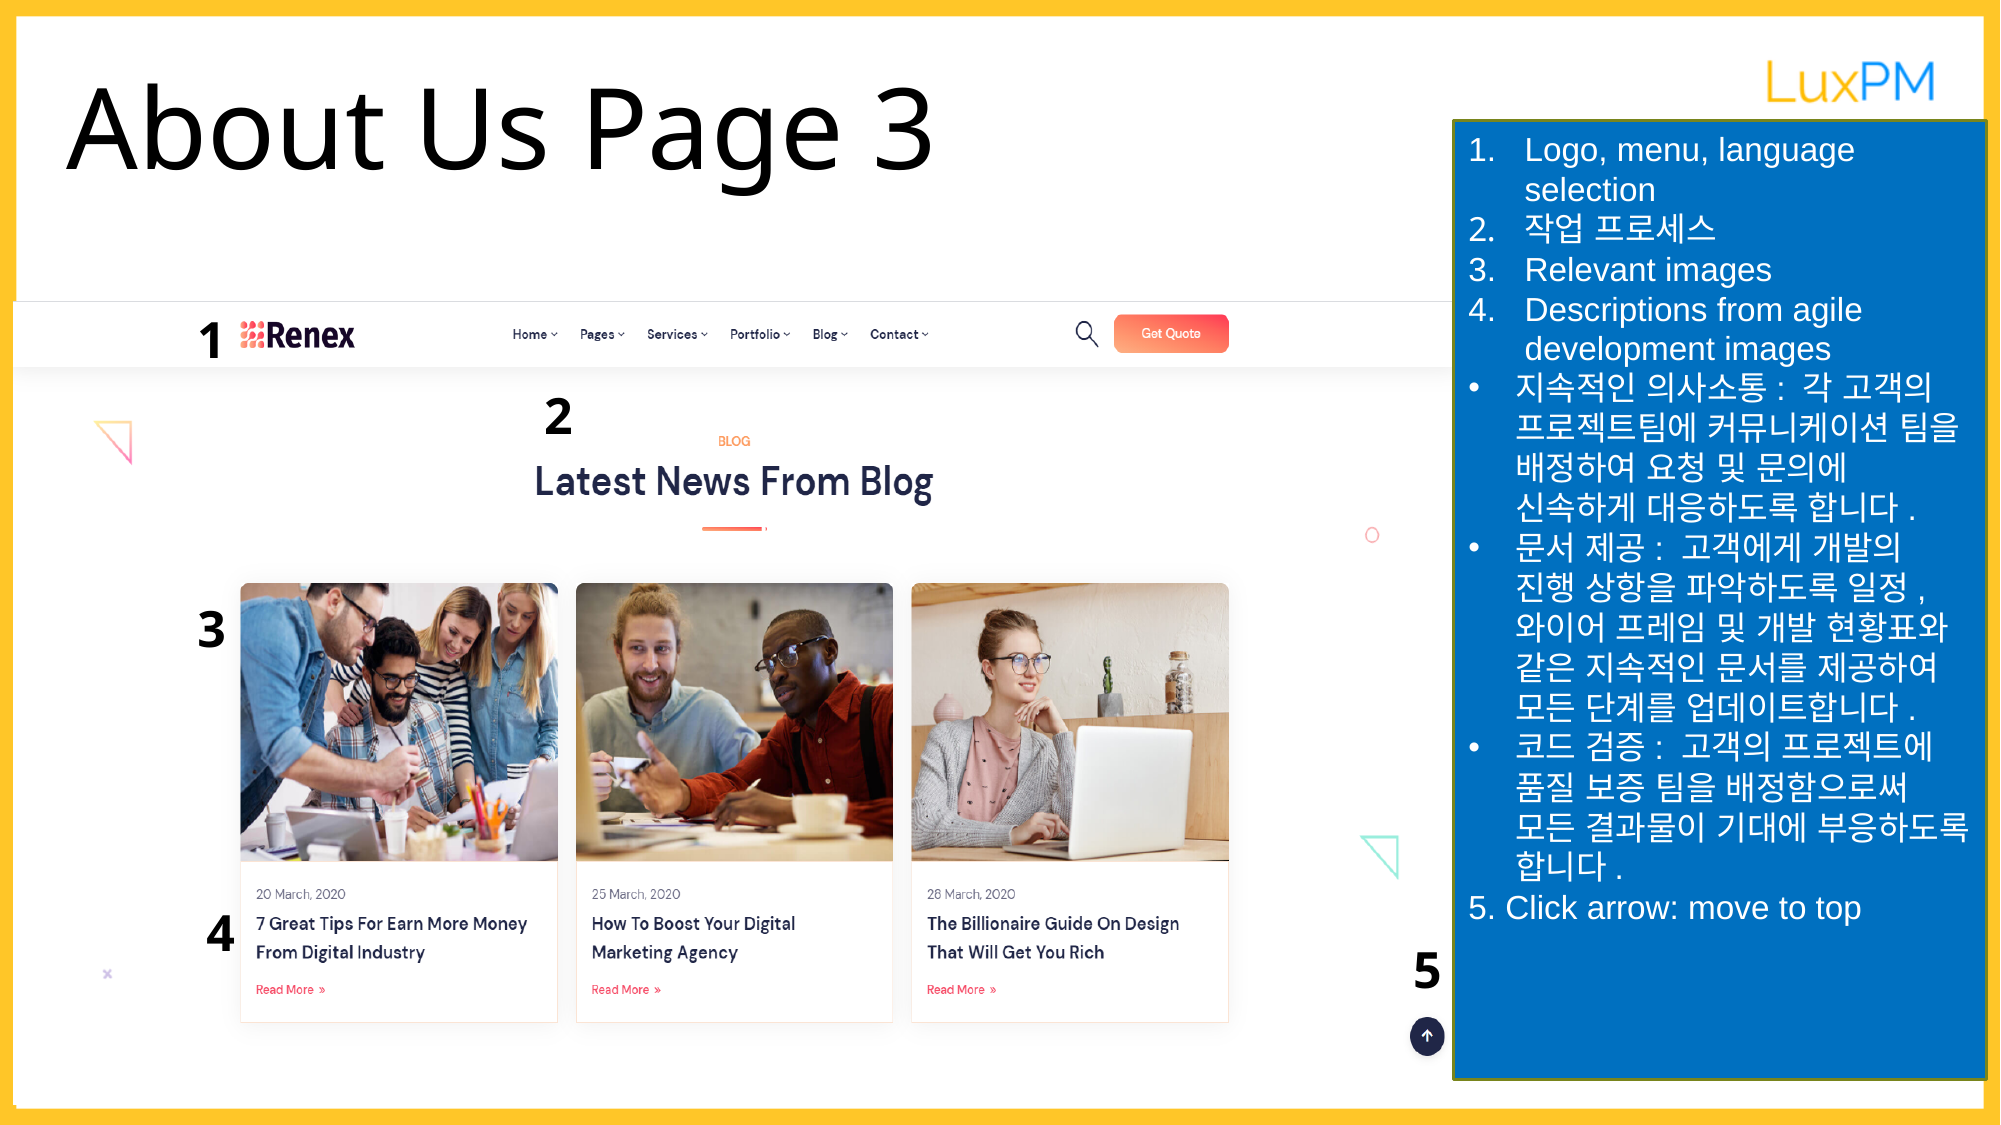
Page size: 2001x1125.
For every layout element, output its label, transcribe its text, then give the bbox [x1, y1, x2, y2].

title About Us Page 3 [51, 47, 1746, 201]
picture [13, 300, 1454, 1105]
picture [1750, 45, 1949, 121]
text_box Logo, menu, language selection 작업 프로세스 Relevant images Descriptions from agile development images 지속적인 의사소통: 각 고객의 프로젝트팀에 커뮤니케이션 팀을 배정하여 요청 및 문의에 신속하게 대응하도록 합니다. 문서 제공: 고객에게 개발의 진행 상항을 파악하도록 일정, 와이어 프레임 및 개발 현황표와 같은 지속적인 문서를 제공하여 모든 단계를 업데이트합니다. 코드 검증: 고객의 프로젝트에 품질 보증 팀을 배정함으로써 모든 결과물이 기대에 부응하도록 합니다. 5. Click arrow: move to top [1453, 120, 1987, 1080]
